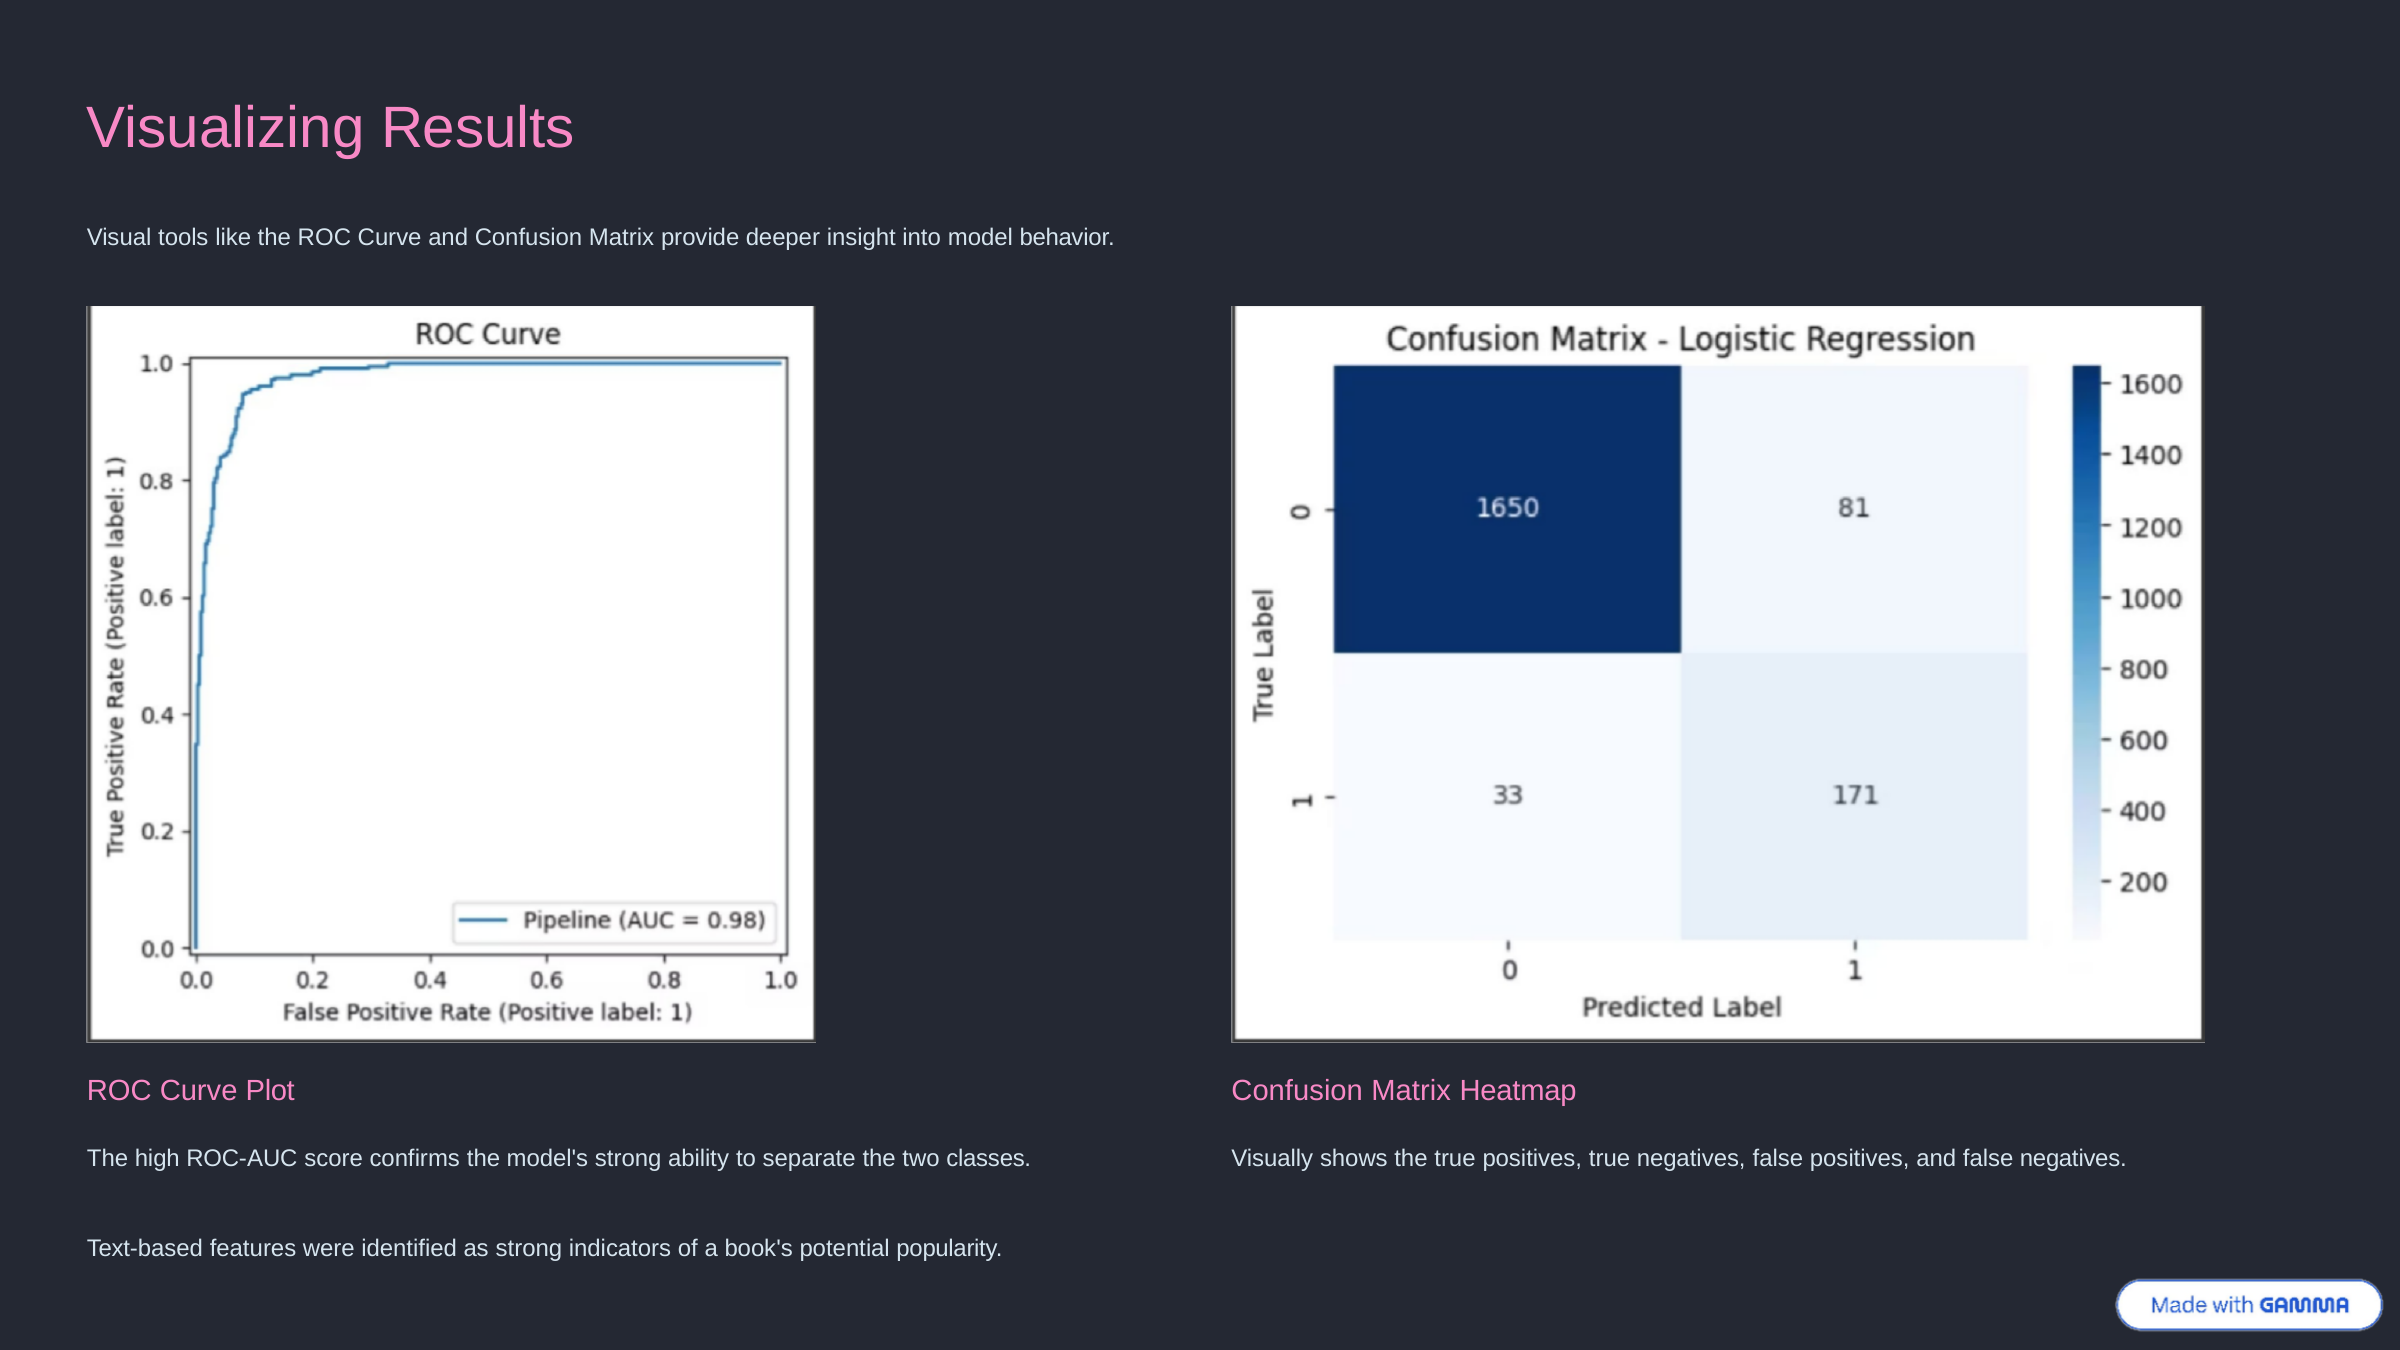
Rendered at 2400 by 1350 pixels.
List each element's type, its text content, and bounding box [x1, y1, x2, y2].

text_box Visually shows the true positives, true negatives, false positives, and false negatives. [1229, 1140, 2132, 1172]
picture [2106, 1271, 2389, 1339]
text_box Text-based features were identified as strong indicators of a book's potential popularity. [84, 1230, 1014, 1262]
text_box Confusion Matrix Heatmap [1229, 1069, 1579, 1107]
text_box ROC Curve Plot [84, 1069, 298, 1107]
text_box The high ROC-AUC score confirms the model's strong ability to separate the two classes. [84, 1140, 1036, 1172]
title Visualizing Results [81, 64, 1887, 316]
picture [1231, 305, 2205, 1044]
picture [86, 305, 817, 1044]
text_box Visual tools like the ROC Curve and Confusion Matrix provide deeper insight into model behavior. [84, 218, 1122, 250]
